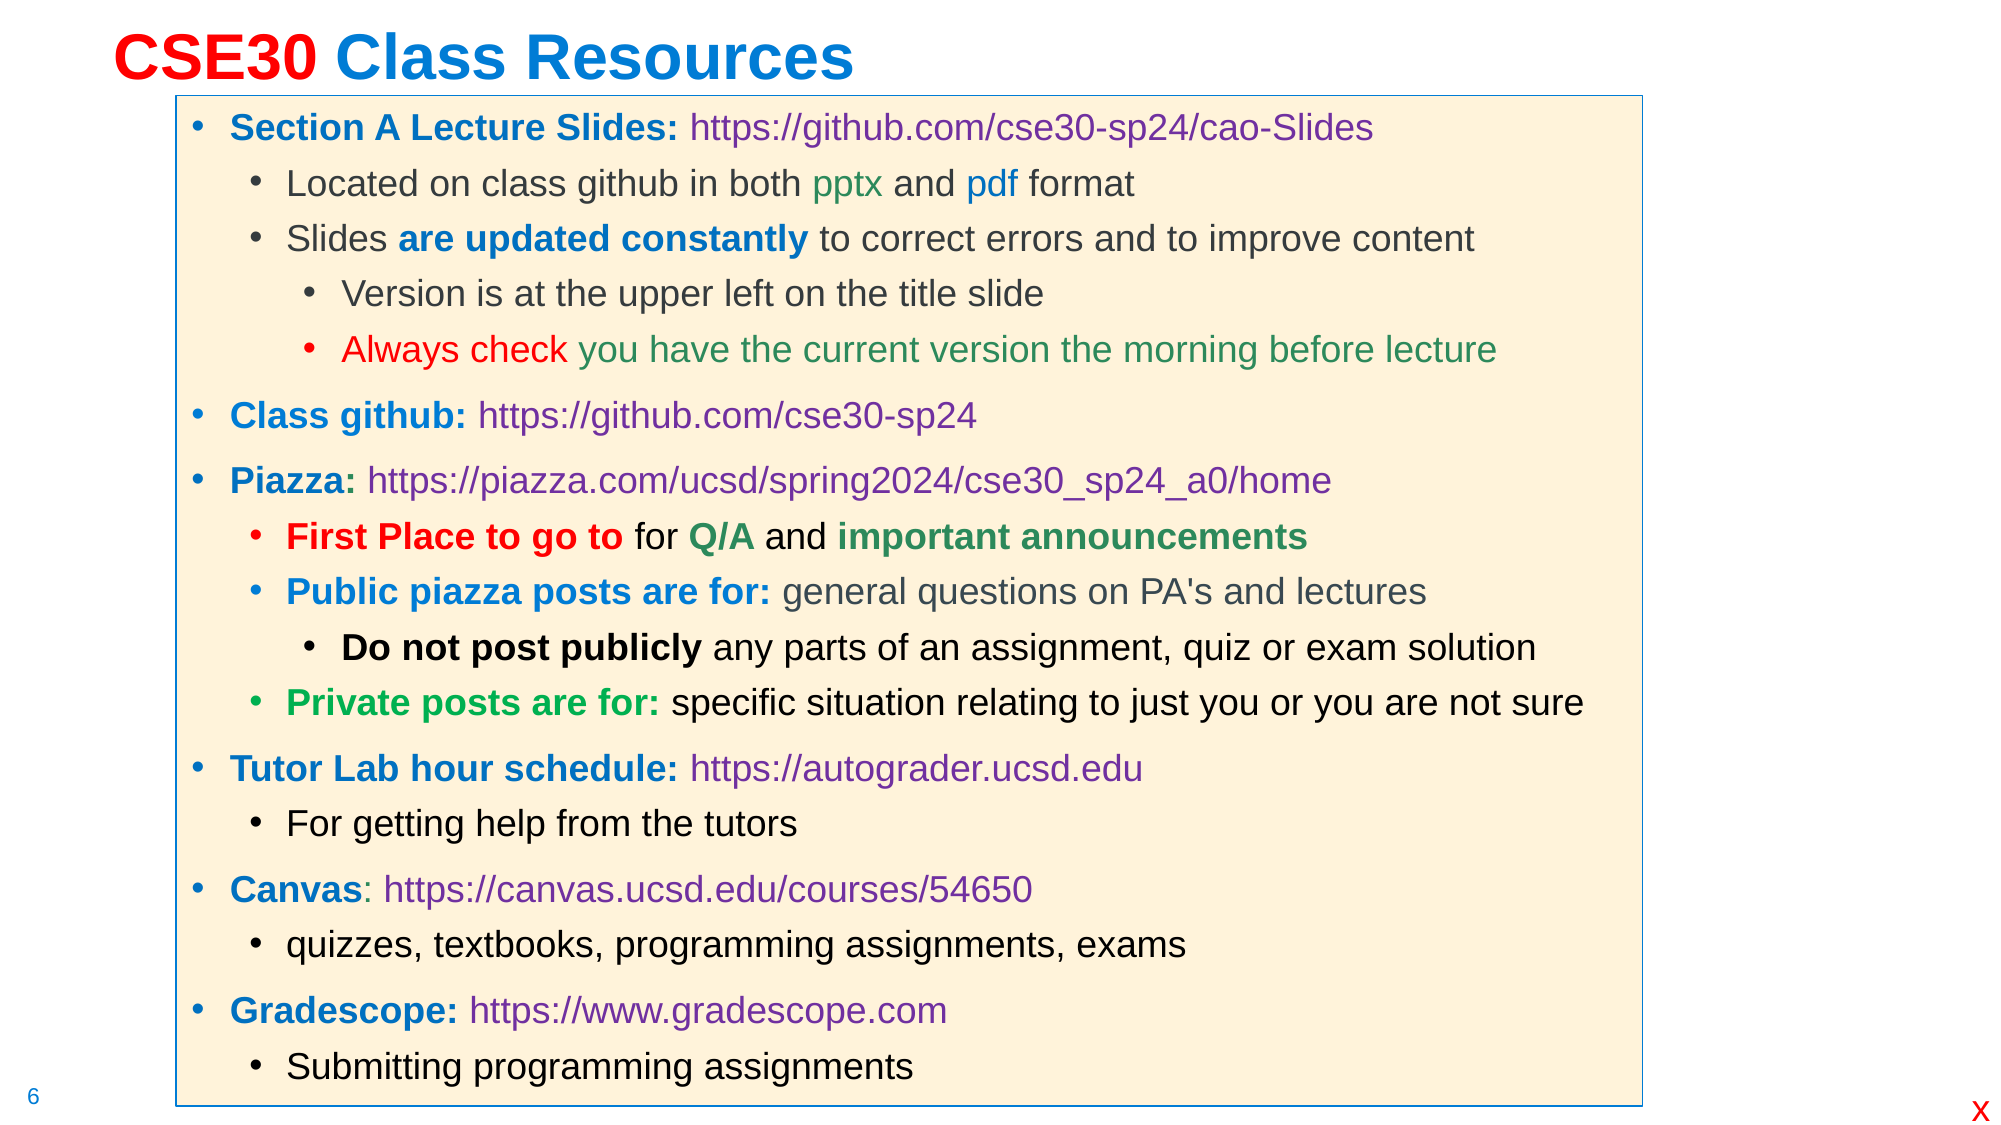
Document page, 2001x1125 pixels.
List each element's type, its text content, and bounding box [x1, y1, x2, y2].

text_box x [1956, 1076, 2000, 1125]
list Section A Lecture Slides: https://github.com/cse30-sp24/cao-Slides Located on class github in both pptx and pdf format Slides are updated constantly to correct errors and to improve content Version is at the upper left on the title slide Always check you have the current version the morning before lecture Class github: https://github.com/cse30-sp24 Piazza: https://piazza.com/ucsd/spring2024/cse30_sp24_a0/home First Place to go to for Q/A and important announcements Public piazza posts are for: general questions on PA's and lectures Do not post publicly any parts of an assignment, quiz or exam solution Private posts are for: specific situation relating to just you or you are not sure Tutor Lab hour schedule: https://autograder.ucsd.edu For getting help from the tutors Canvas: https://canvas.ucsd.edu/courses/54650 quizzes, textbooks, programming assignments, exams Gradescope: https://www.gradescope.com Submitting programming assignments [176, 95, 1643, 1107]
title CSE30 Class Resources [98, 29, 1824, 101]
